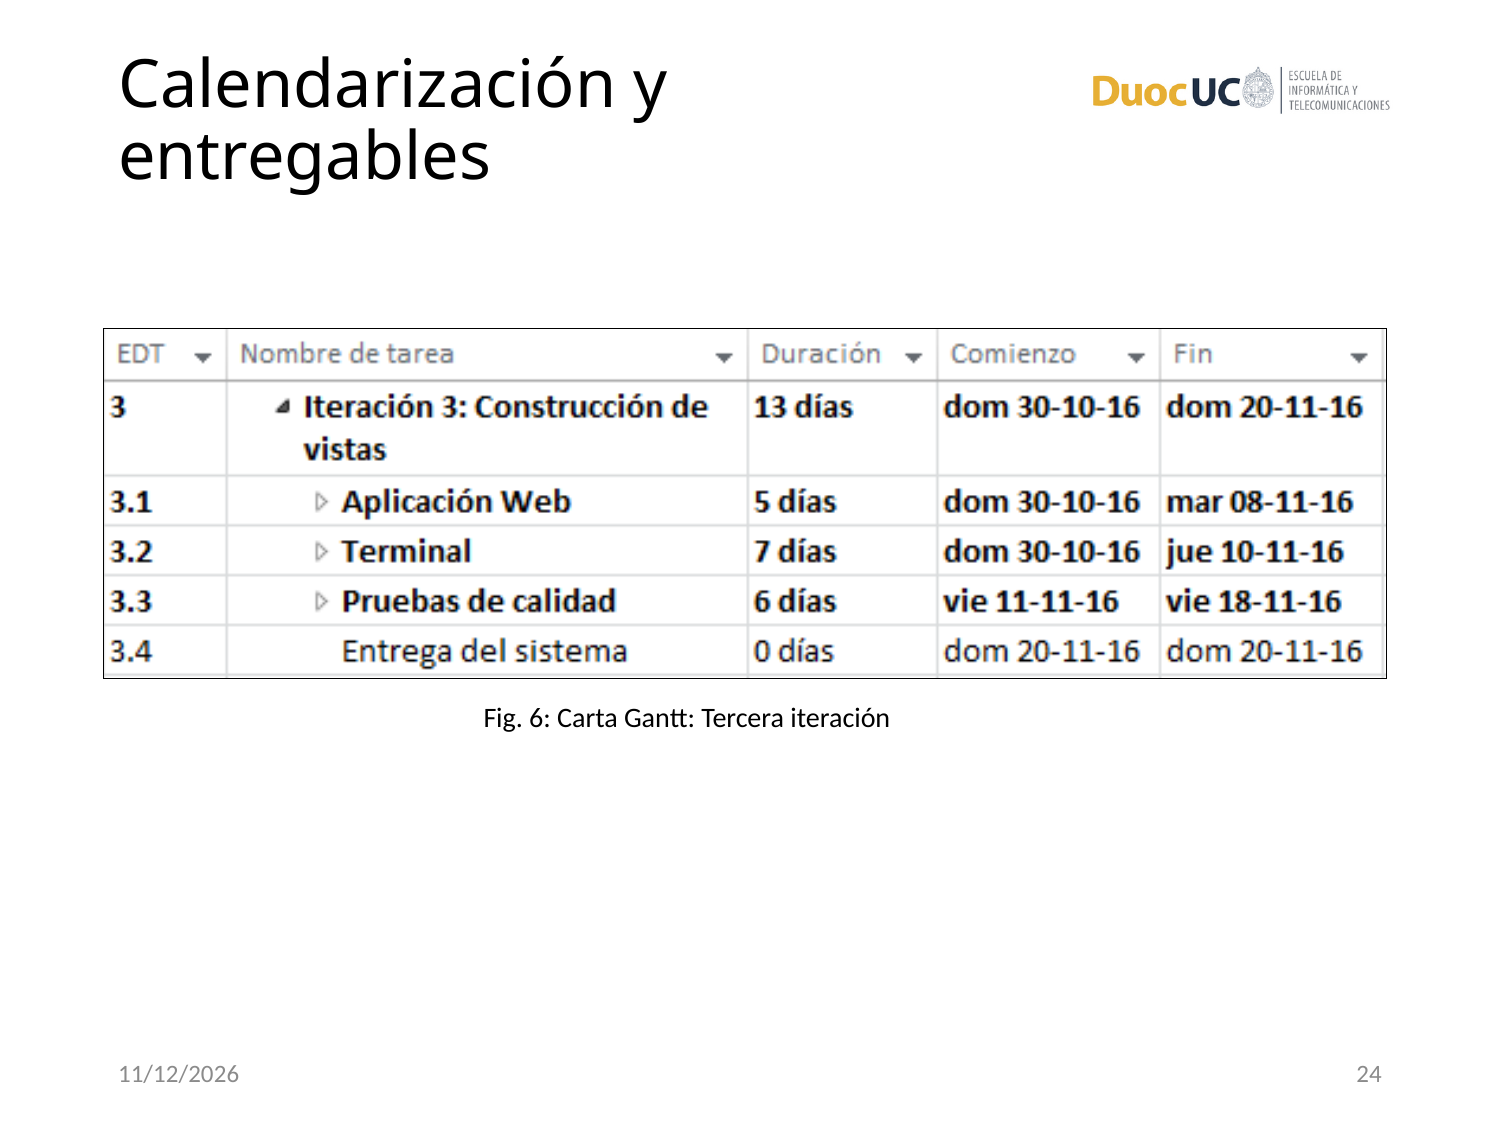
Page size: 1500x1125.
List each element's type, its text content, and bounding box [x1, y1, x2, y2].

title Calendarización y entregables [103, 59, 959, 185]
slide_number 24 [1059, 1042, 1397, 1103]
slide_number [103, 1042, 441, 1103]
text_box Fig. 6: Carta Gantt: Tercera iteración [468, 692, 906, 741]
picture [103, 328, 1387, 679]
picture [1085, 59, 1397, 118]
